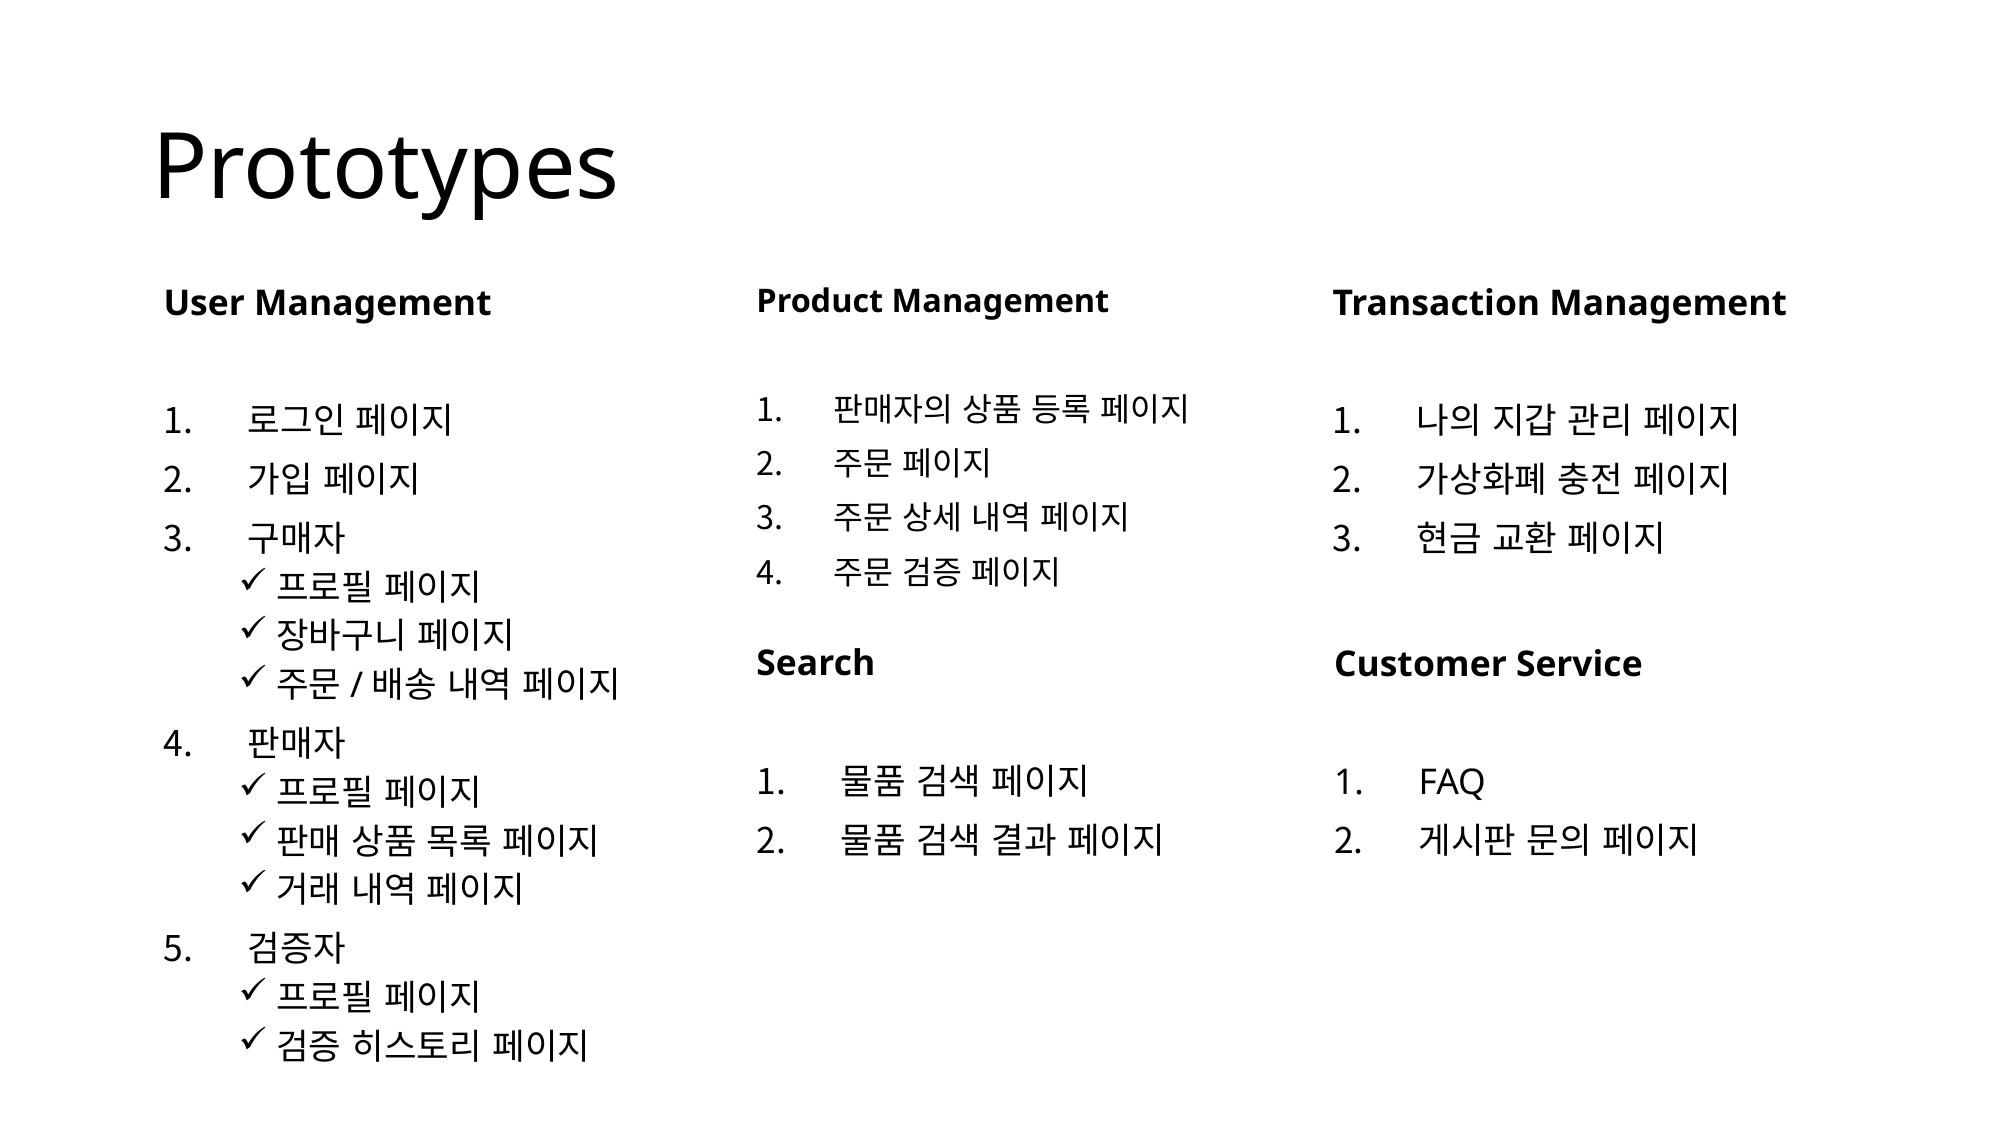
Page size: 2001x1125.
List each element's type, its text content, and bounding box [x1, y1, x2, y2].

text_box Customer Service FAQ 게시판 문의 페이지 [1319, 638, 1863, 962]
text_box Transaction Management 나의 지갑 관리 페이지 가상화폐 충전 페이지 현금 교환 페이지 [1317, 277, 1874, 611]
text_box User Management 로그인 페이지 가입 페이지 구매자 프로필 페이지 장바구니 페이지 주문/배송 내역 페이지 판매자 프로필 페이지 판매 상품 목록 페이지 거래 내역 페이지 검증자 프로필 페이지 검증 히스토리 페이지 [148, 277, 716, 1092]
list Search 물품 검색 페이지 물품 검색 결과 페이지 [741, 637, 1267, 1058]
title Prototypes [137, 59, 1863, 278]
text_box Product Management 판매자의 상품 등록 페이지 주문 페이지 주문 상세 내역 페이지 주문 검증 페이지 [741, 277, 1285, 602]
